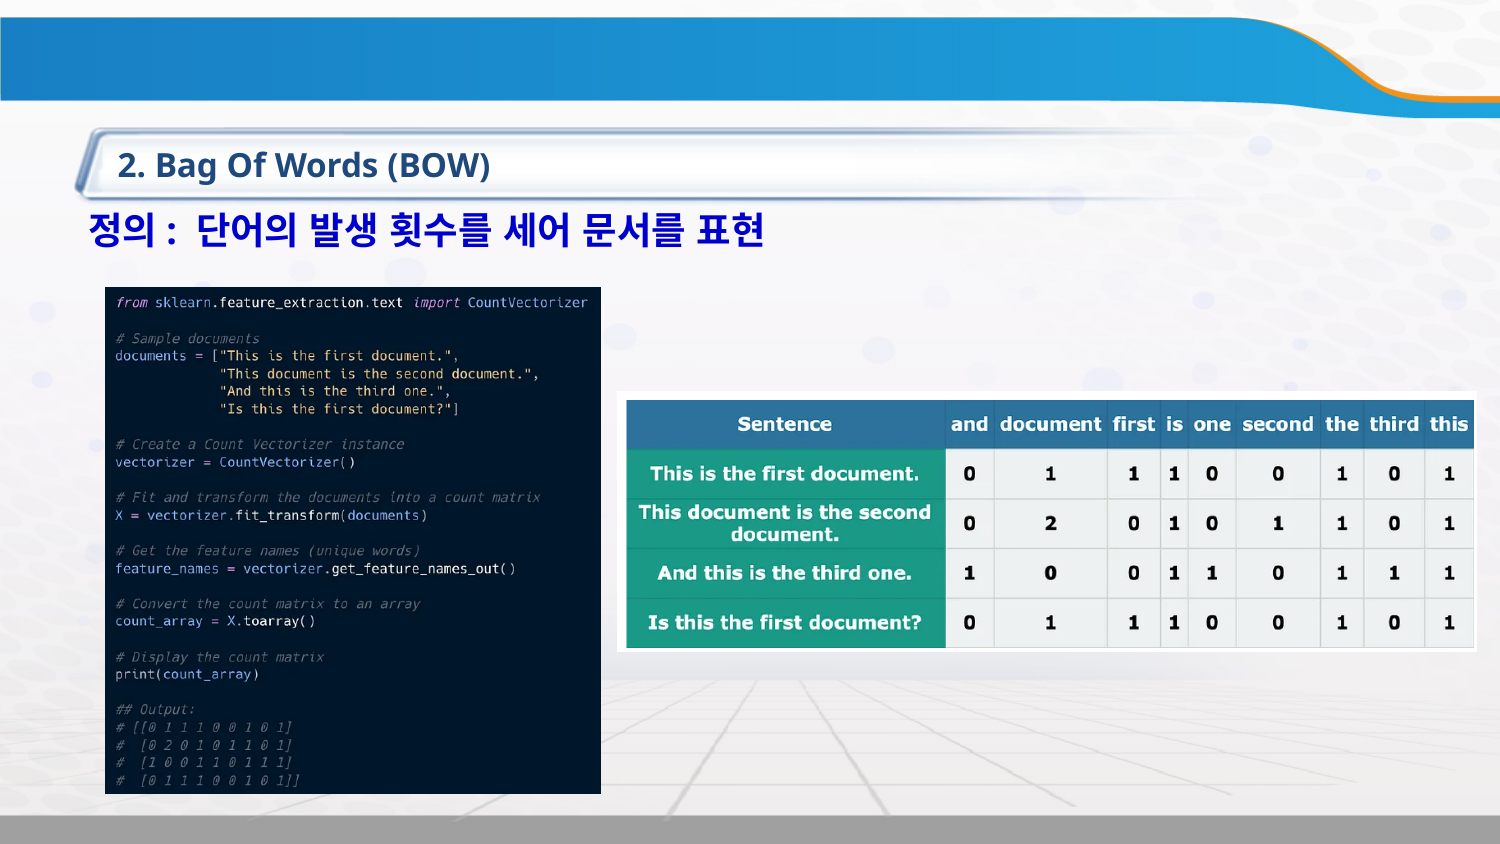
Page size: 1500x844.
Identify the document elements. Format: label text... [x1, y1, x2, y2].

text_box 3. 텍스트 전처리 – 인코딩 기본 [29, 0, 1175, 103]
picture [0, 0, 1500, 844]
text_box 정의: 단어의 발생 횟수를 세어 문서를 표현 [88, 206, 1436, 332]
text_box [74, 126, 1289, 208]
